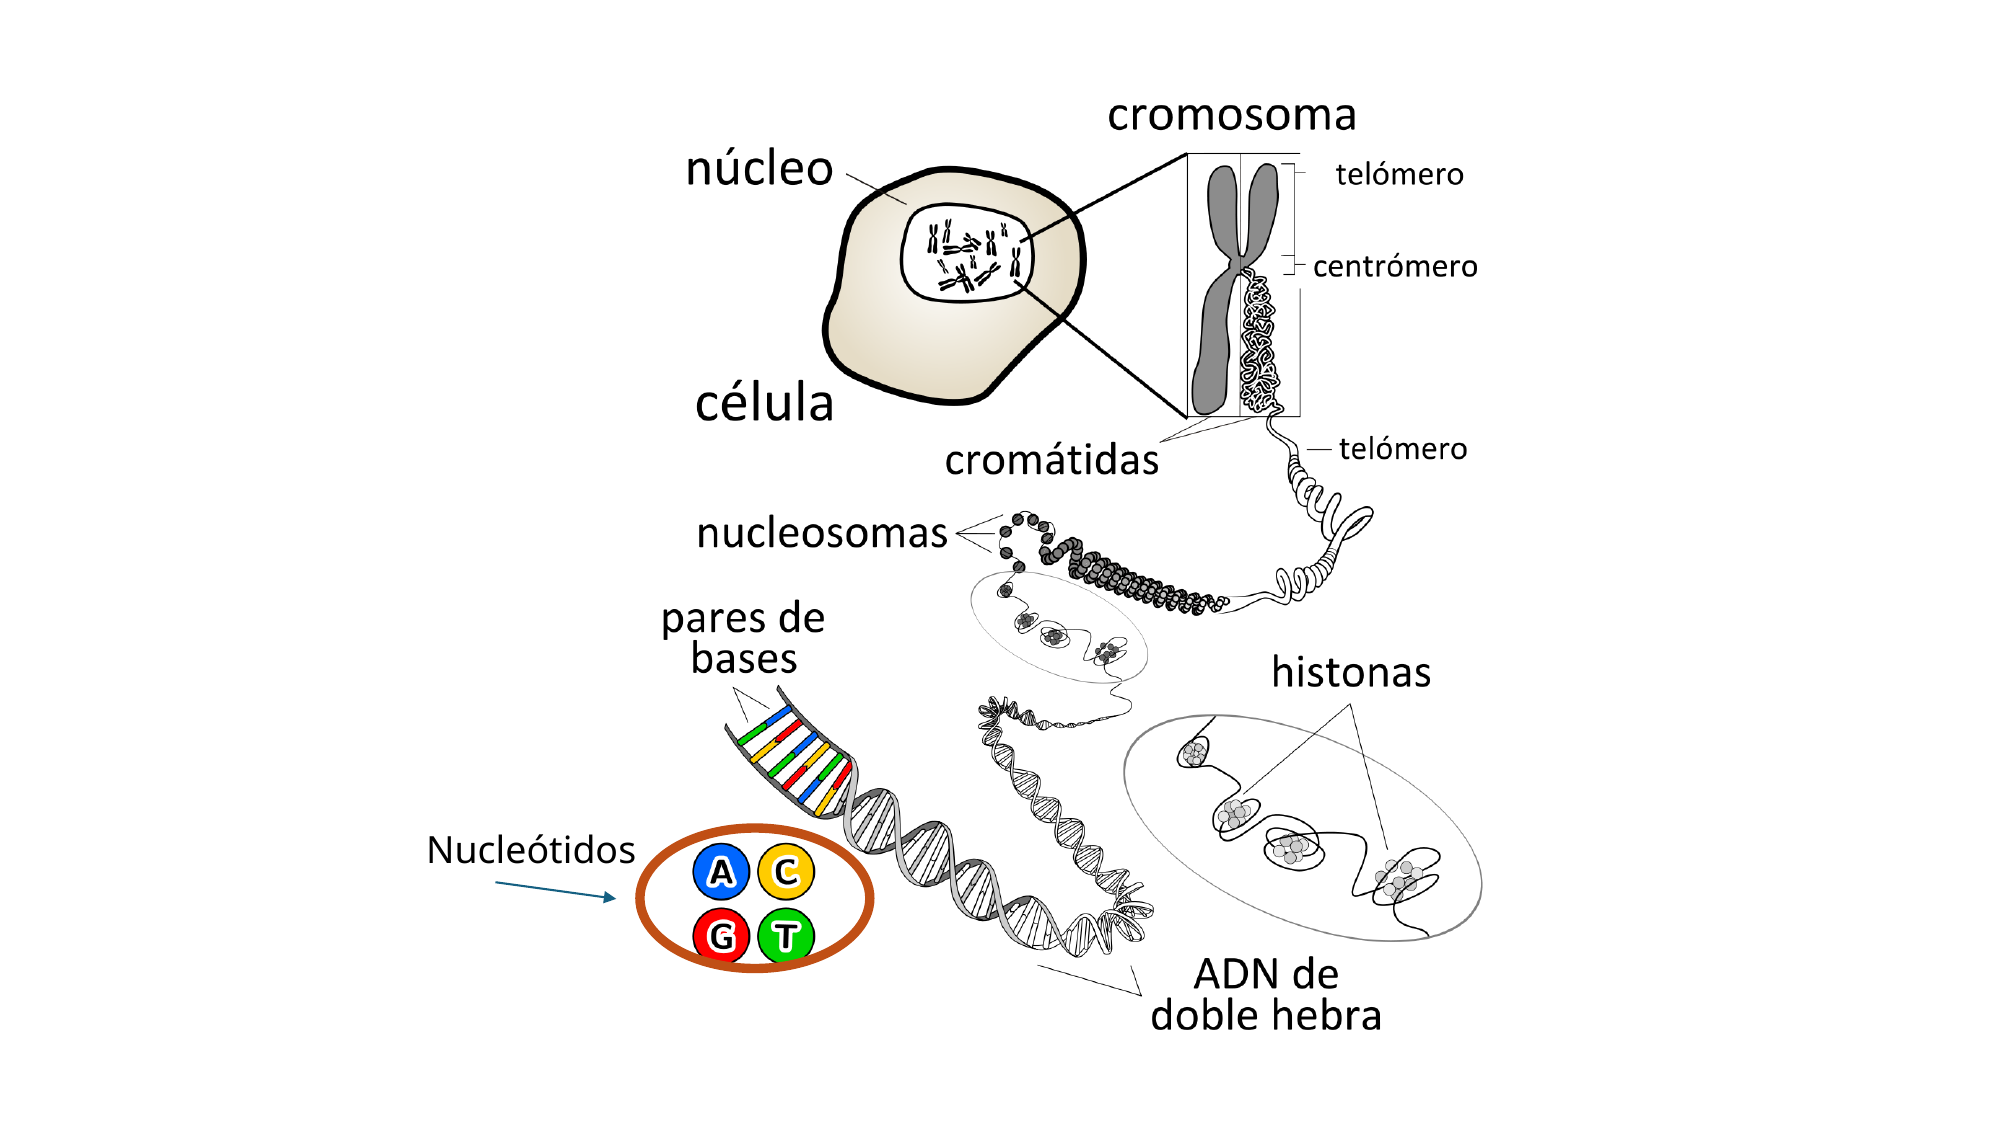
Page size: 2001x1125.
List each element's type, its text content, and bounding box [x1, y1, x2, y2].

text_box Nucleótidos [411, 818, 639, 879]
picture [639, 66, 1505, 1059]
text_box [494, 881, 617, 900]
